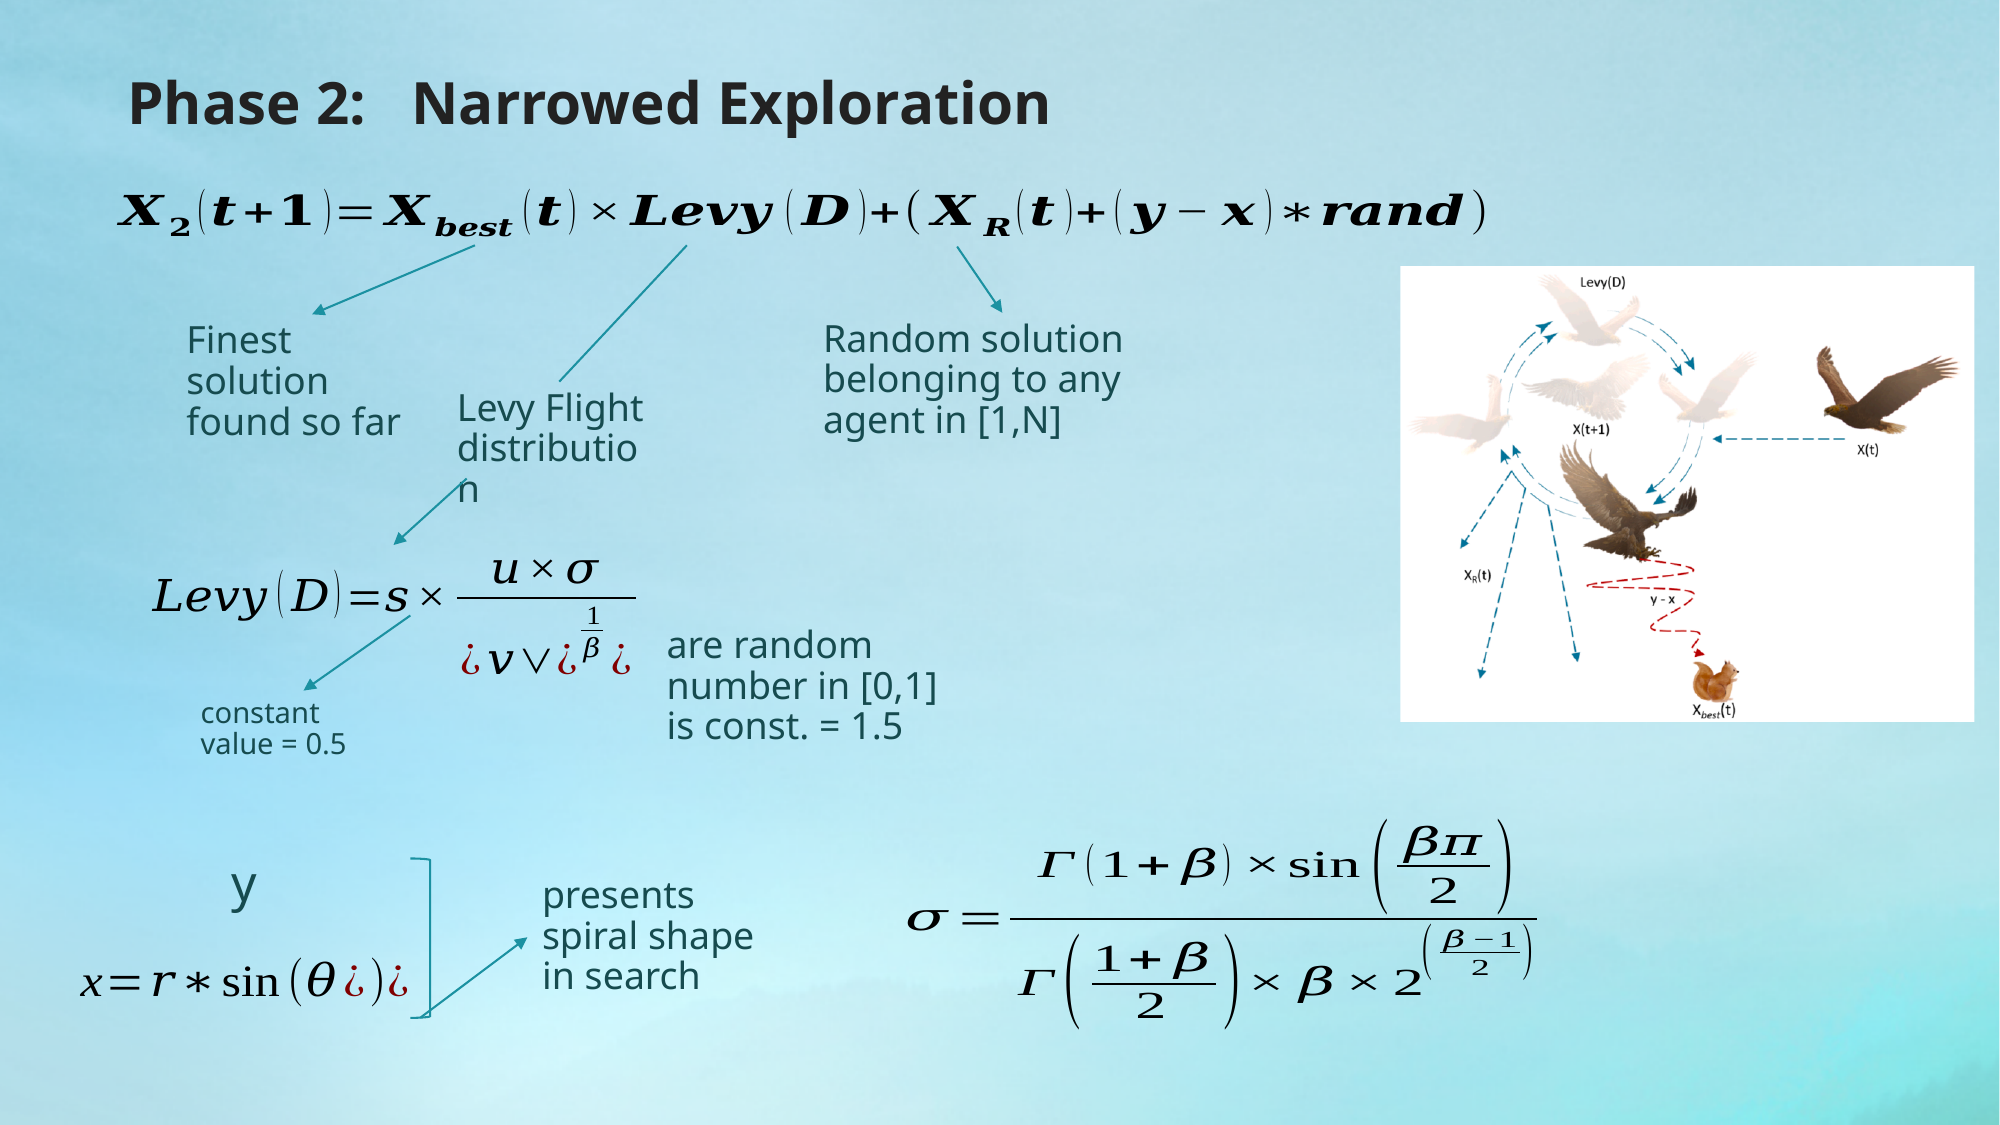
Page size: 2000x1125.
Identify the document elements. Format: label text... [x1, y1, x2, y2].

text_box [957, 246, 1003, 313]
text_box Finest solution found so far [171, 314, 453, 451]
picture [0, 0, 2000, 1125]
text_box Levy Flight distribution [442, 381, 677, 518]
text_box [410, 857, 431, 1019]
text_box constant value = 0.5 [185, 690, 362, 769]
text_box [559, 245, 687, 382]
text_box Random solution belonging to any agent in [1,N] [808, 312, 1197, 449]
text_box Phase 2: Narrowed Exploration [112, 66, 1069, 145]
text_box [312, 245, 475, 315]
text_box presents spiral shape in search [527, 869, 777, 1006]
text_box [393, 478, 467, 545]
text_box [303, 615, 411, 691]
